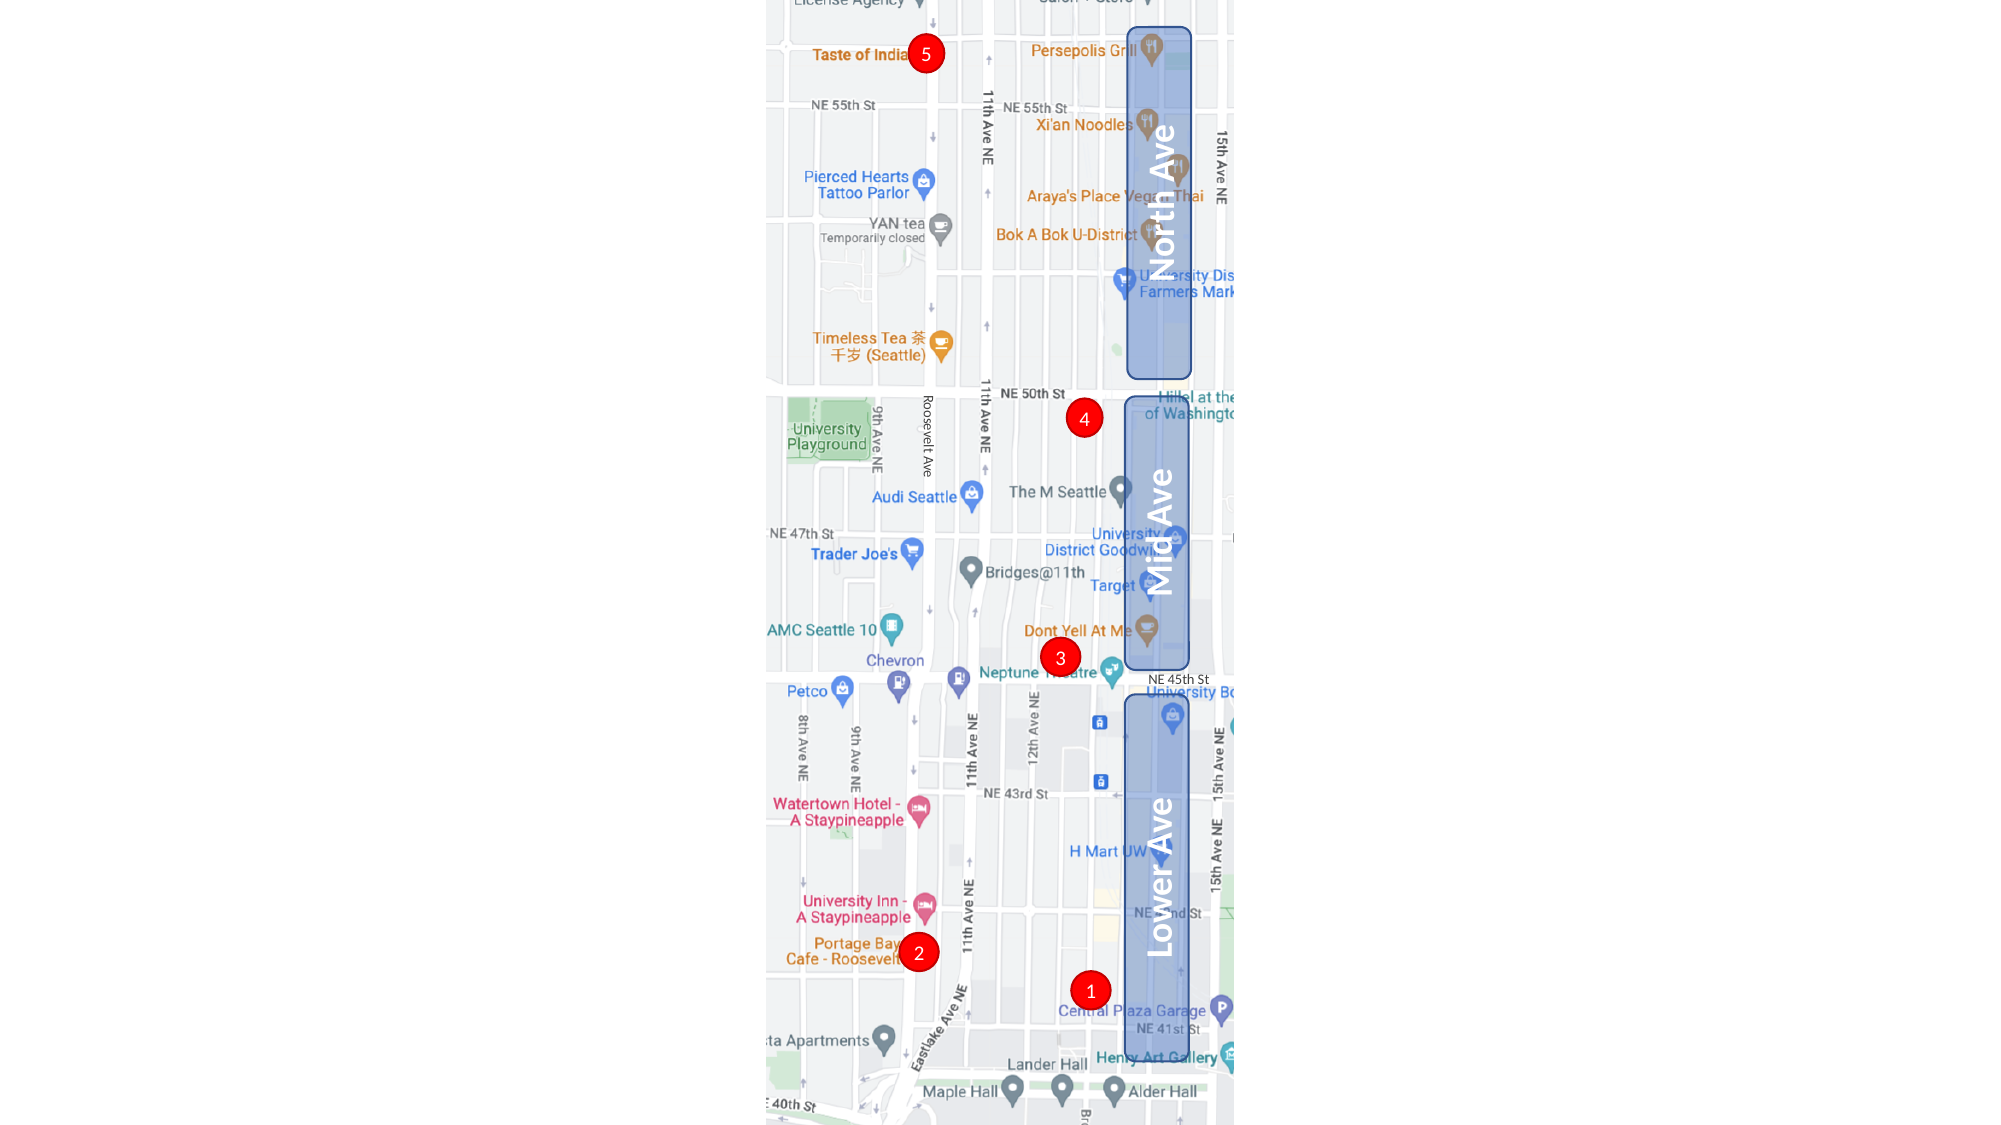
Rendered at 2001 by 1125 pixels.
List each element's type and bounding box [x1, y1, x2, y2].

text_box [766, 0, 1234, 1125]
